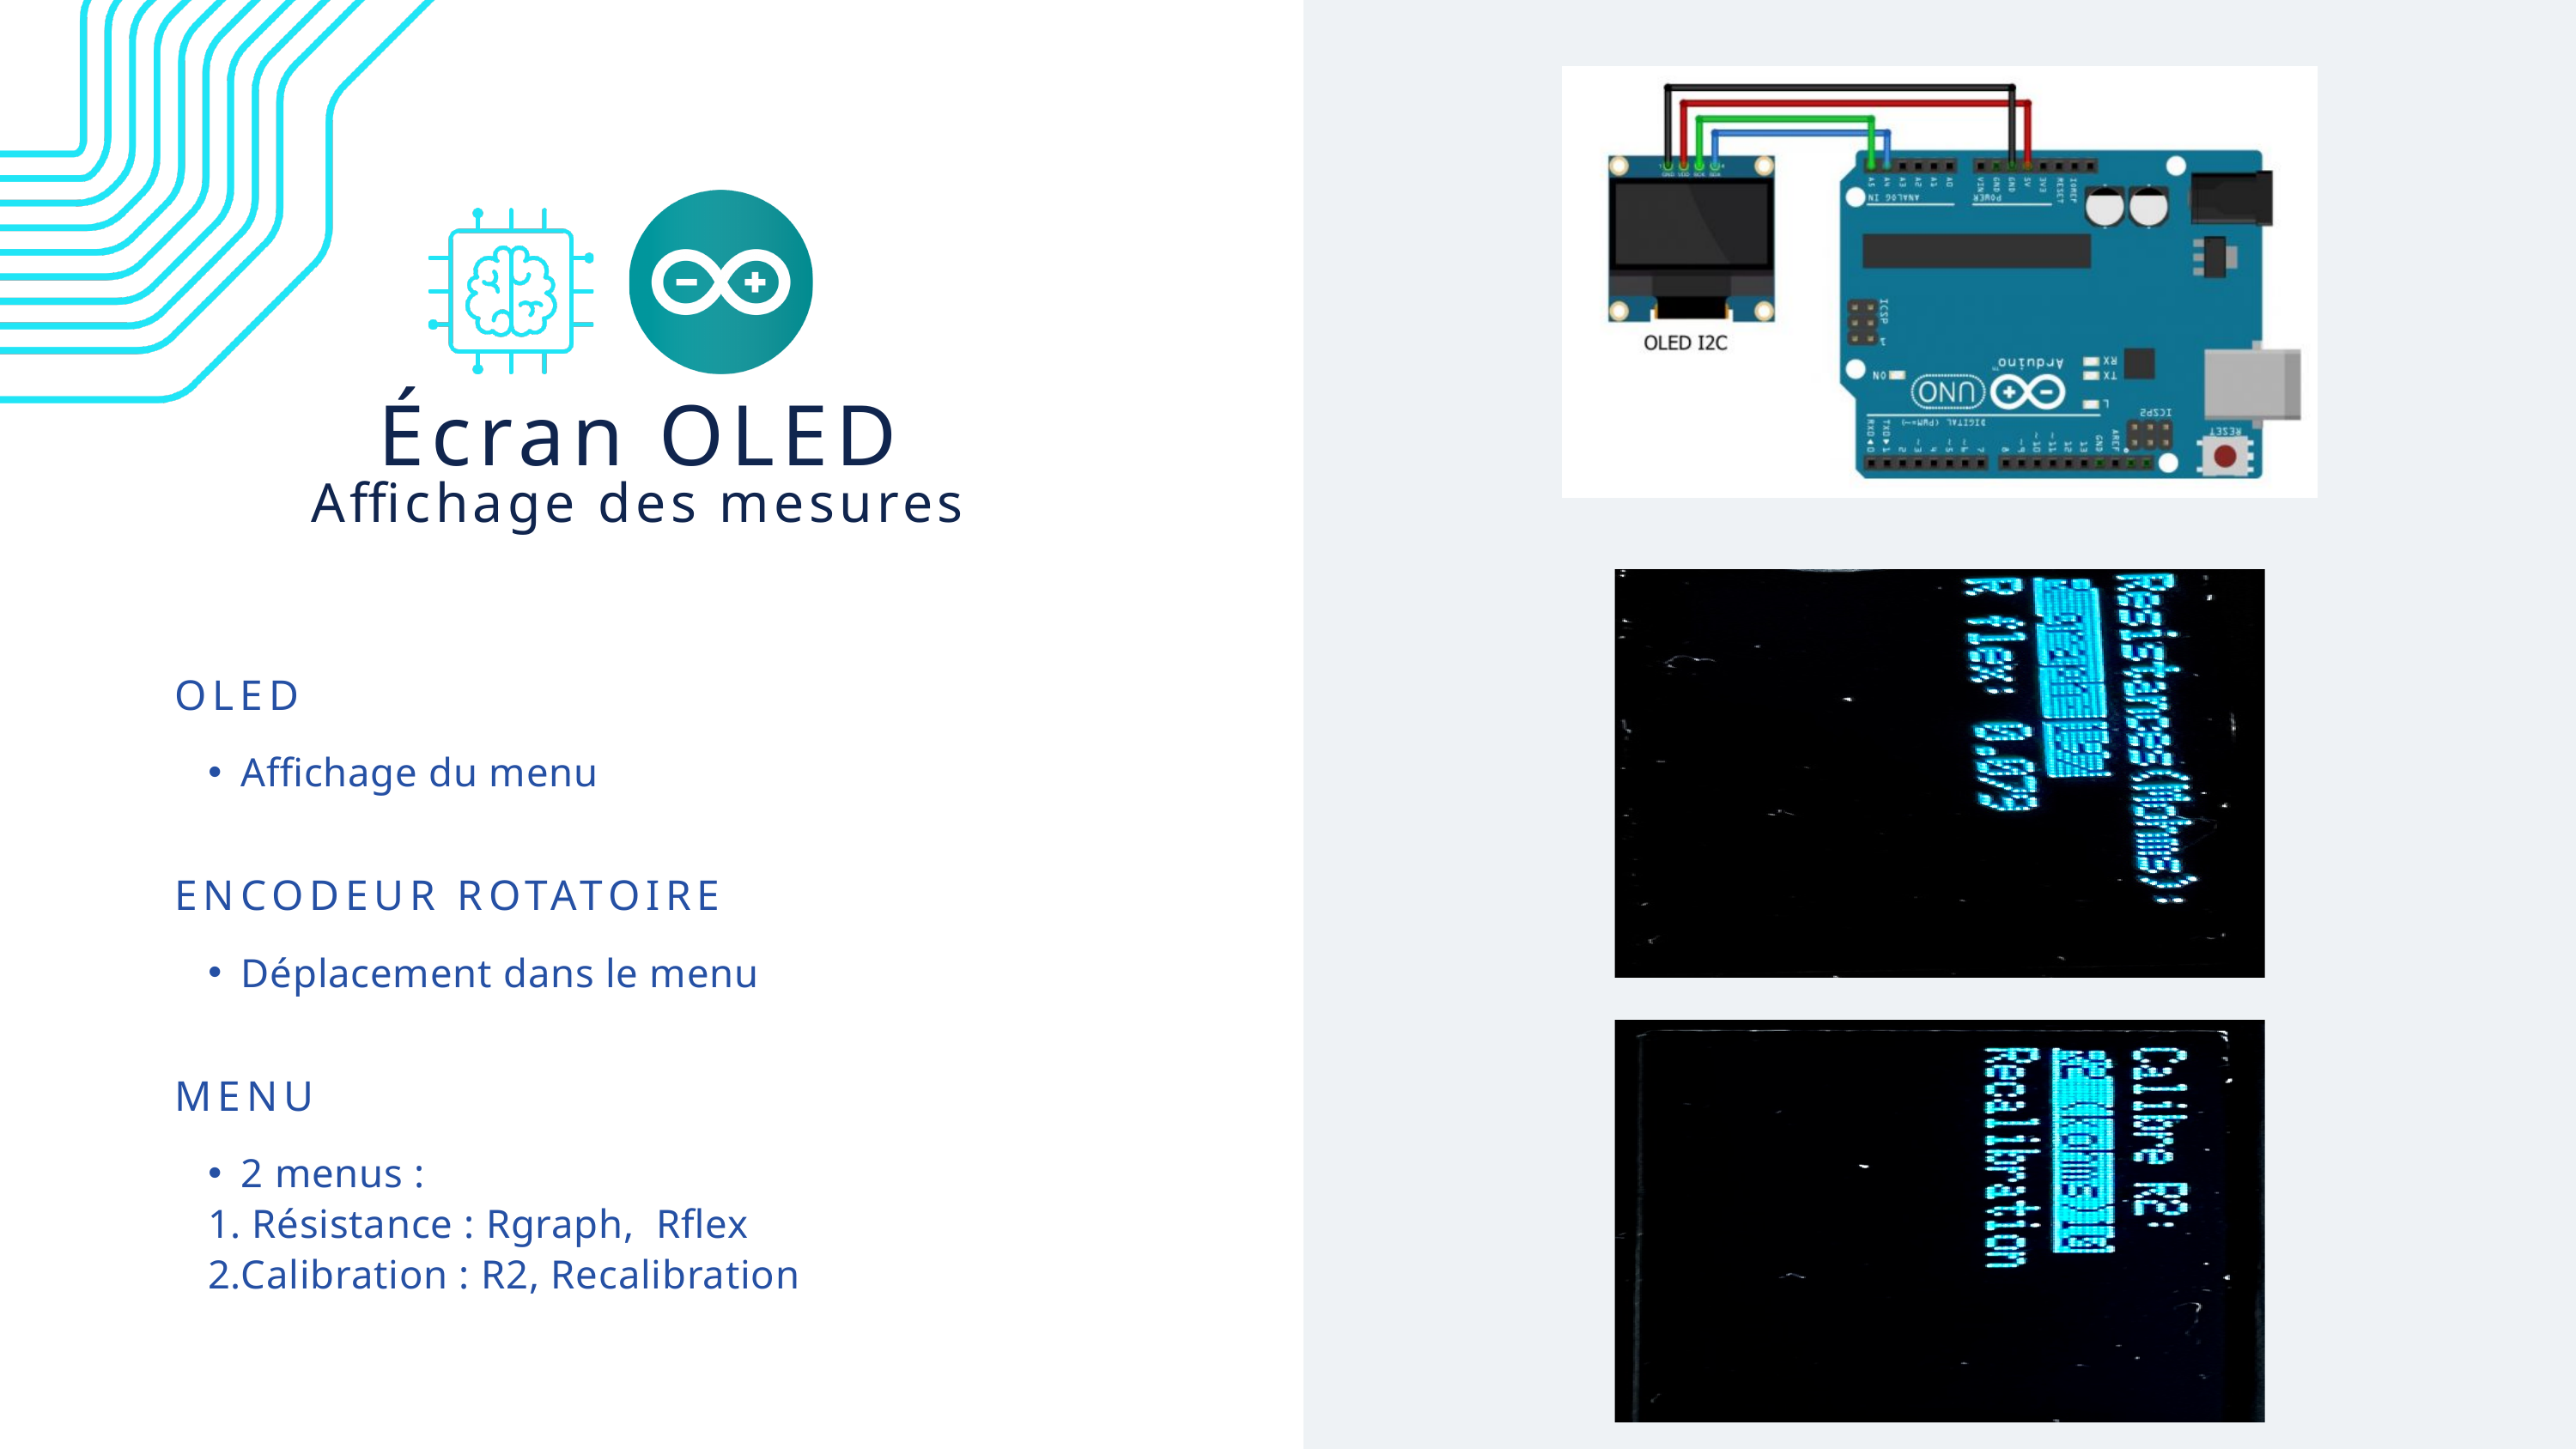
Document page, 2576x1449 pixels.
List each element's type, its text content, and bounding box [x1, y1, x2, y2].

text_box MENU [174, 1065, 1032, 1119]
text_box Affichage du menu [174, 743, 1268, 795]
text_box [0, 0, 604, 406]
text_box [428, 208, 594, 374]
text_box [629, 190, 813, 374]
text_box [1303, 0, 2576, 1449]
text_box Déplacement dans le menu [174, 944, 1268, 996]
text_box Écran OLED Affichage des mesures [198, 403, 1077, 534]
text_box ENCODEUR ROTATOIRE [174, 865, 1032, 919]
text_box 2 menus : Résistance : Rgraph, Rflex Calibration : R2, Recalibration [174, 1144, 1268, 1297]
text_box OLED [174, 664, 848, 719]
